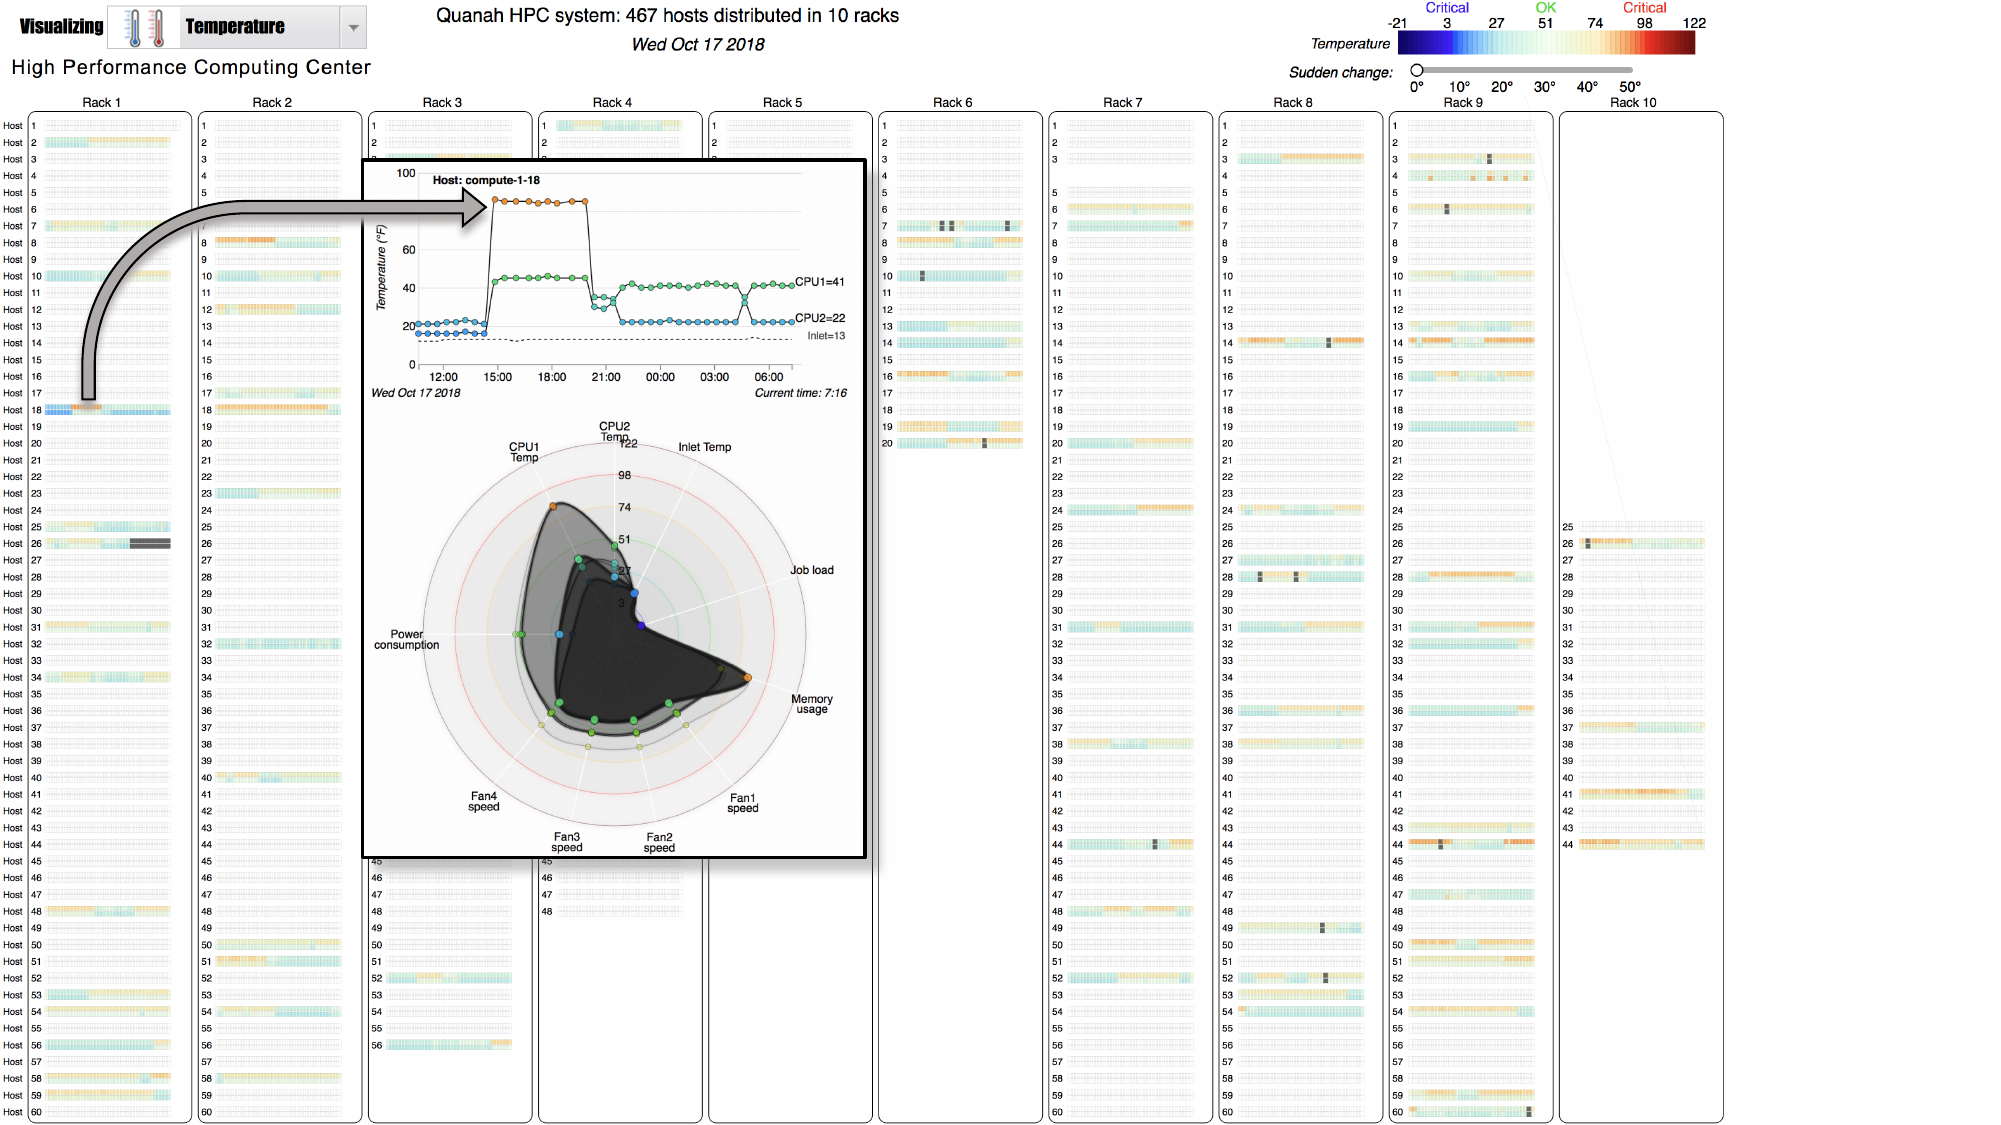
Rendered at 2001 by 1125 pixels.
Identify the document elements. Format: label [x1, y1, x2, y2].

picture [0, 0, 1727, 1125]
picture [0, 4, 402, 84]
picture [424, 0, 928, 59]
